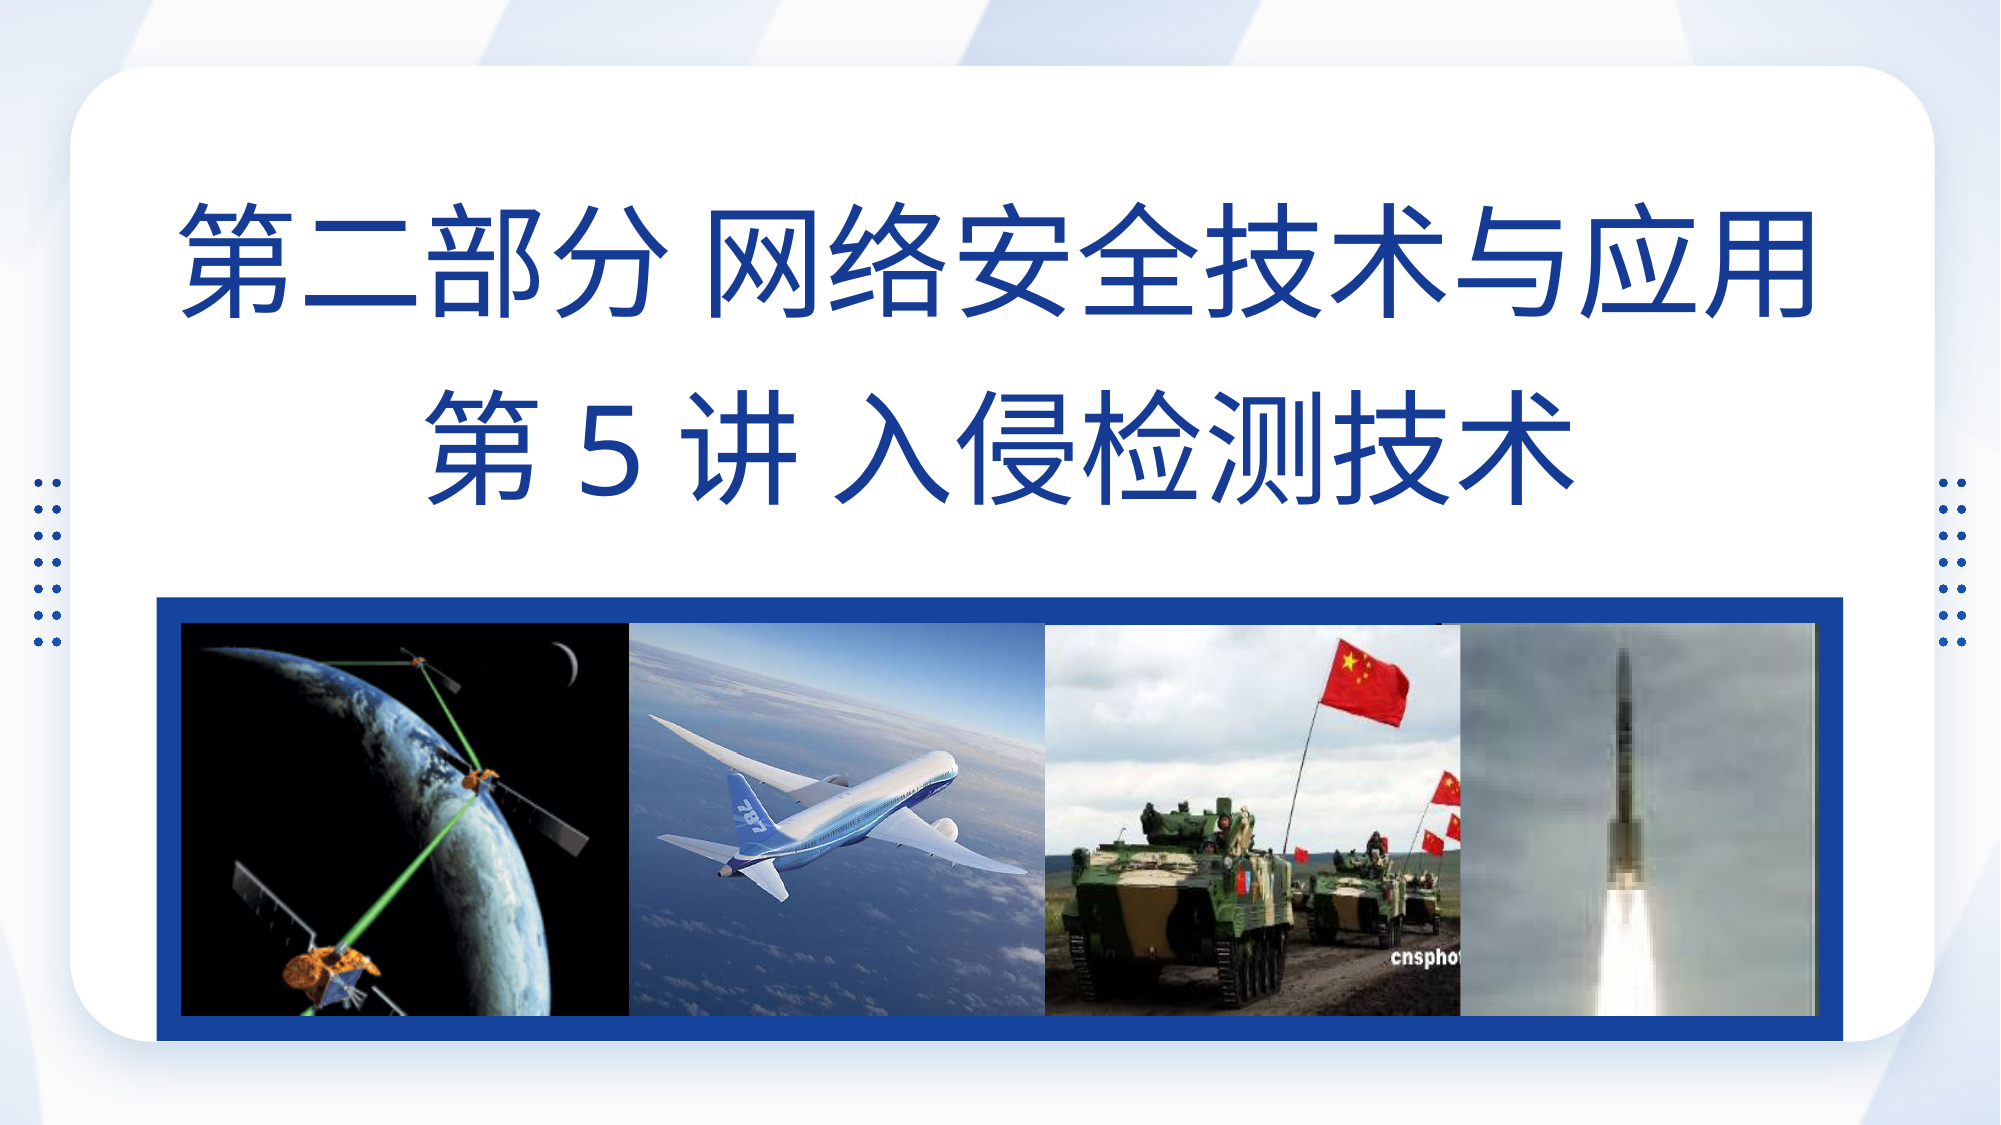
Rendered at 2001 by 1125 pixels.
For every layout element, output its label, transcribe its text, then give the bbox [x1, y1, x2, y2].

text_box [156, 596, 1844, 1042]
text_box 第二部分 网络安全技术与应用 第5讲 入侵检测技术 [172, 145, 1827, 521]
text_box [181, 623, 1819, 1016]
picture [0, 0, 2000, 1125]
